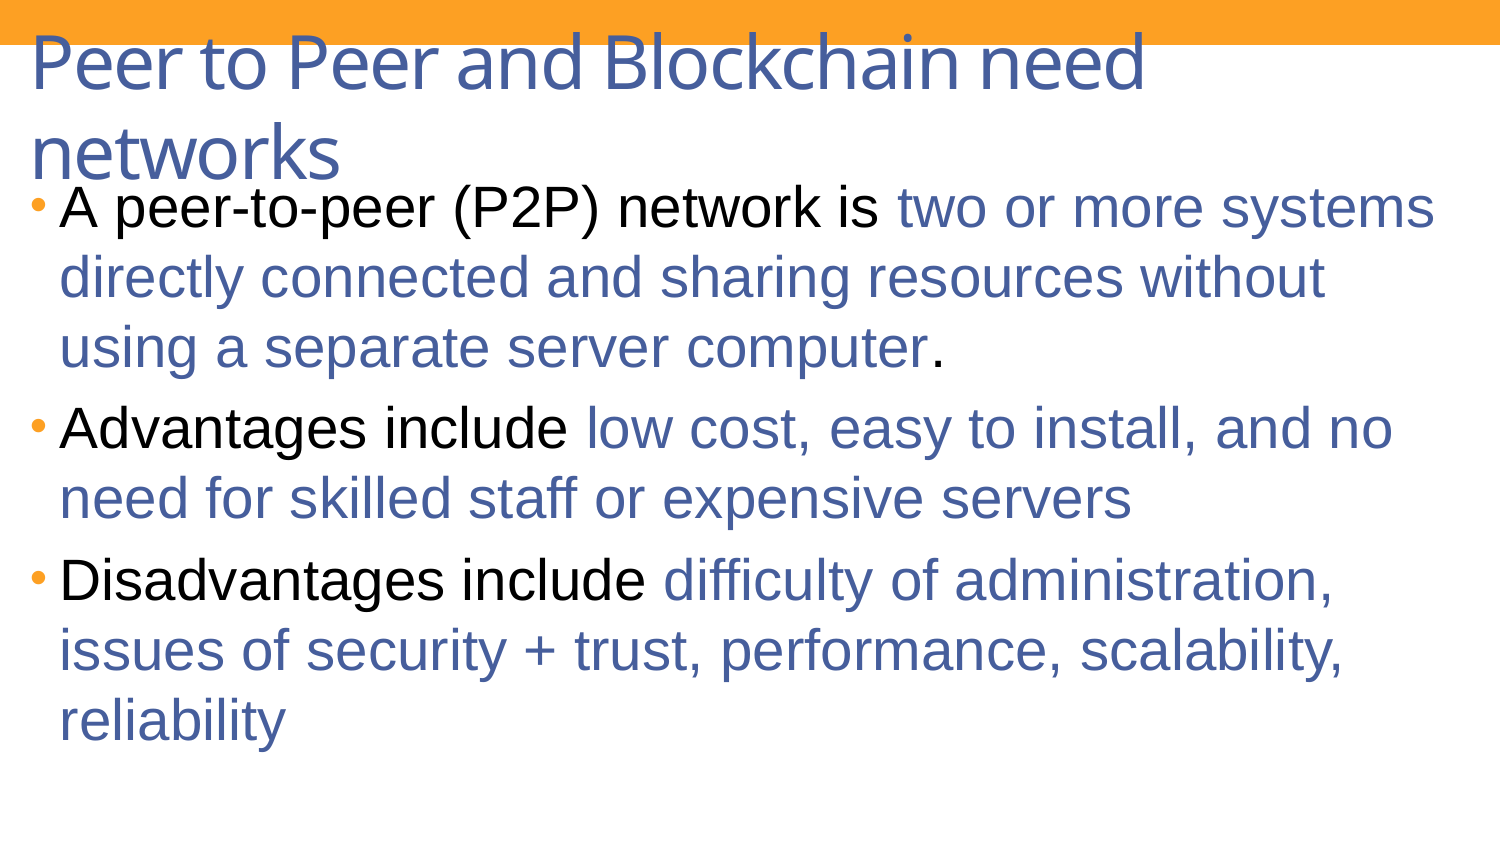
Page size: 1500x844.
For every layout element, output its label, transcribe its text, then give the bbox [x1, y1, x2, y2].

title Peer to Peer and Blockchain need networks [14, 43, 1486, 166]
list A peer-to-peer (P2P) network is two or more systems directly connected and sharing resources without using a separate server computer. Advantages include low cost, easy to install, and no need for skilled staff or expensive servers Disadvantages include difficulty of administration, issues of security + trust, performance, scalability, reliability [14, 166, 1483, 768]
